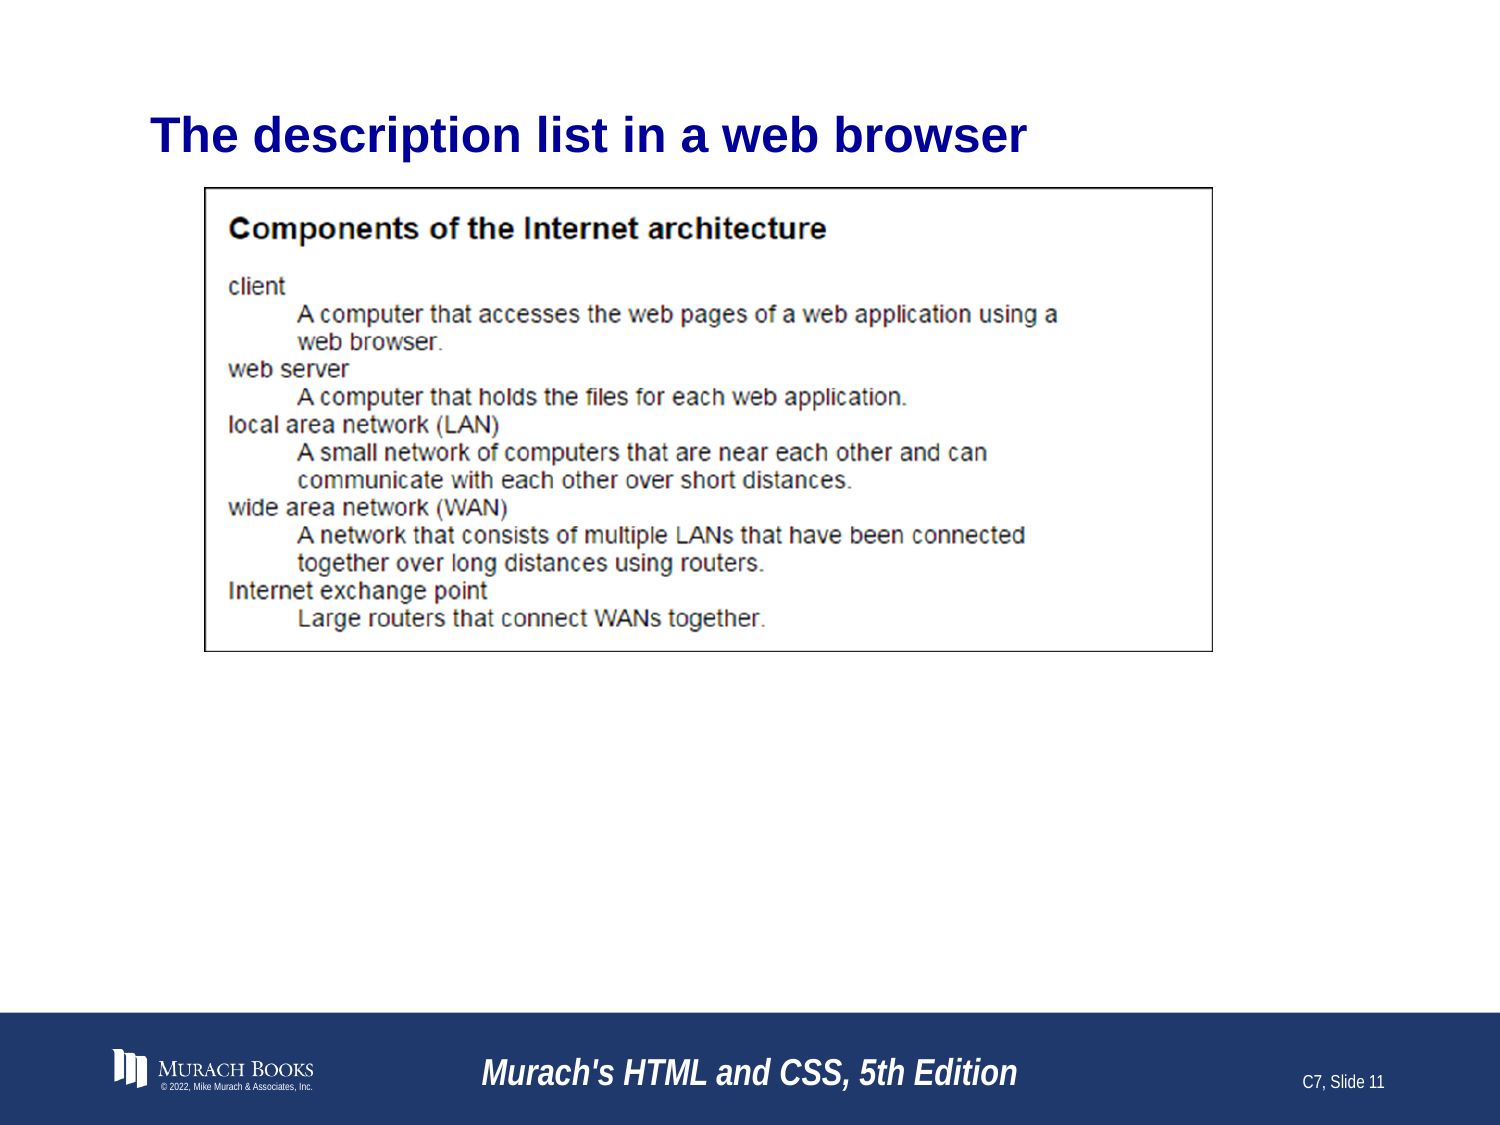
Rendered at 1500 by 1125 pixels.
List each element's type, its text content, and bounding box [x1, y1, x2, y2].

title The description list in a web browser [150, 102, 1350, 164]
slide_number Murach's HTML and CSS, 5th Edition [463, 1025, 1050, 1100]
slide_number C7, Slide 11 [1087, 1025, 1400, 1100]
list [204, 187, 1213, 652]
footer © 2022, Mike Murach & Associates, Inc. [12, 1025, 463, 1100]
